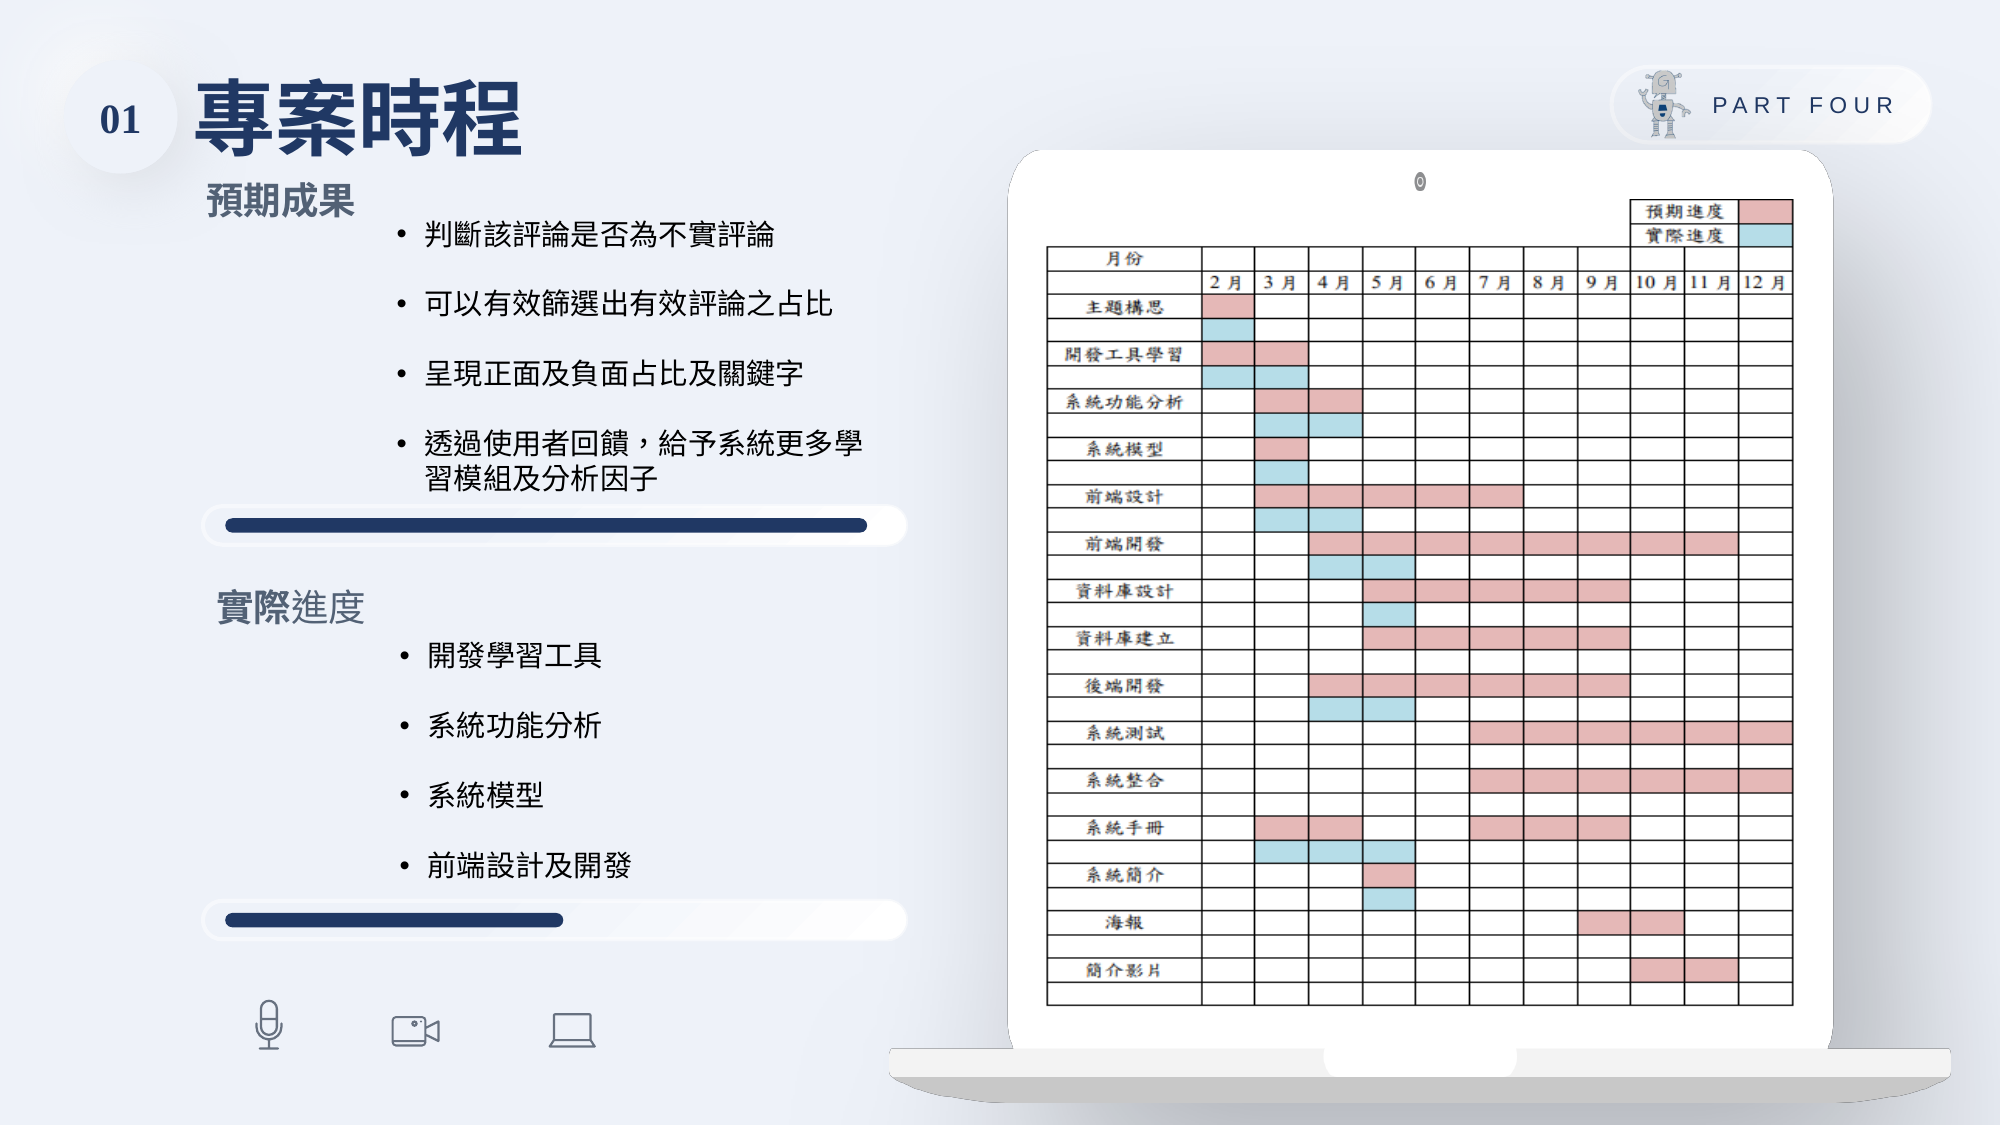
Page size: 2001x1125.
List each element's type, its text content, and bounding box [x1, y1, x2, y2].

picture [889, 150, 1951, 1103]
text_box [198, 172, 907, 545]
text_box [255, 999, 596, 1050]
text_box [63, 60, 178, 174]
text_box 專案時程 [177, 58, 753, 174]
picture [1625, 62, 1702, 147]
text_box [202, 580, 907, 940]
